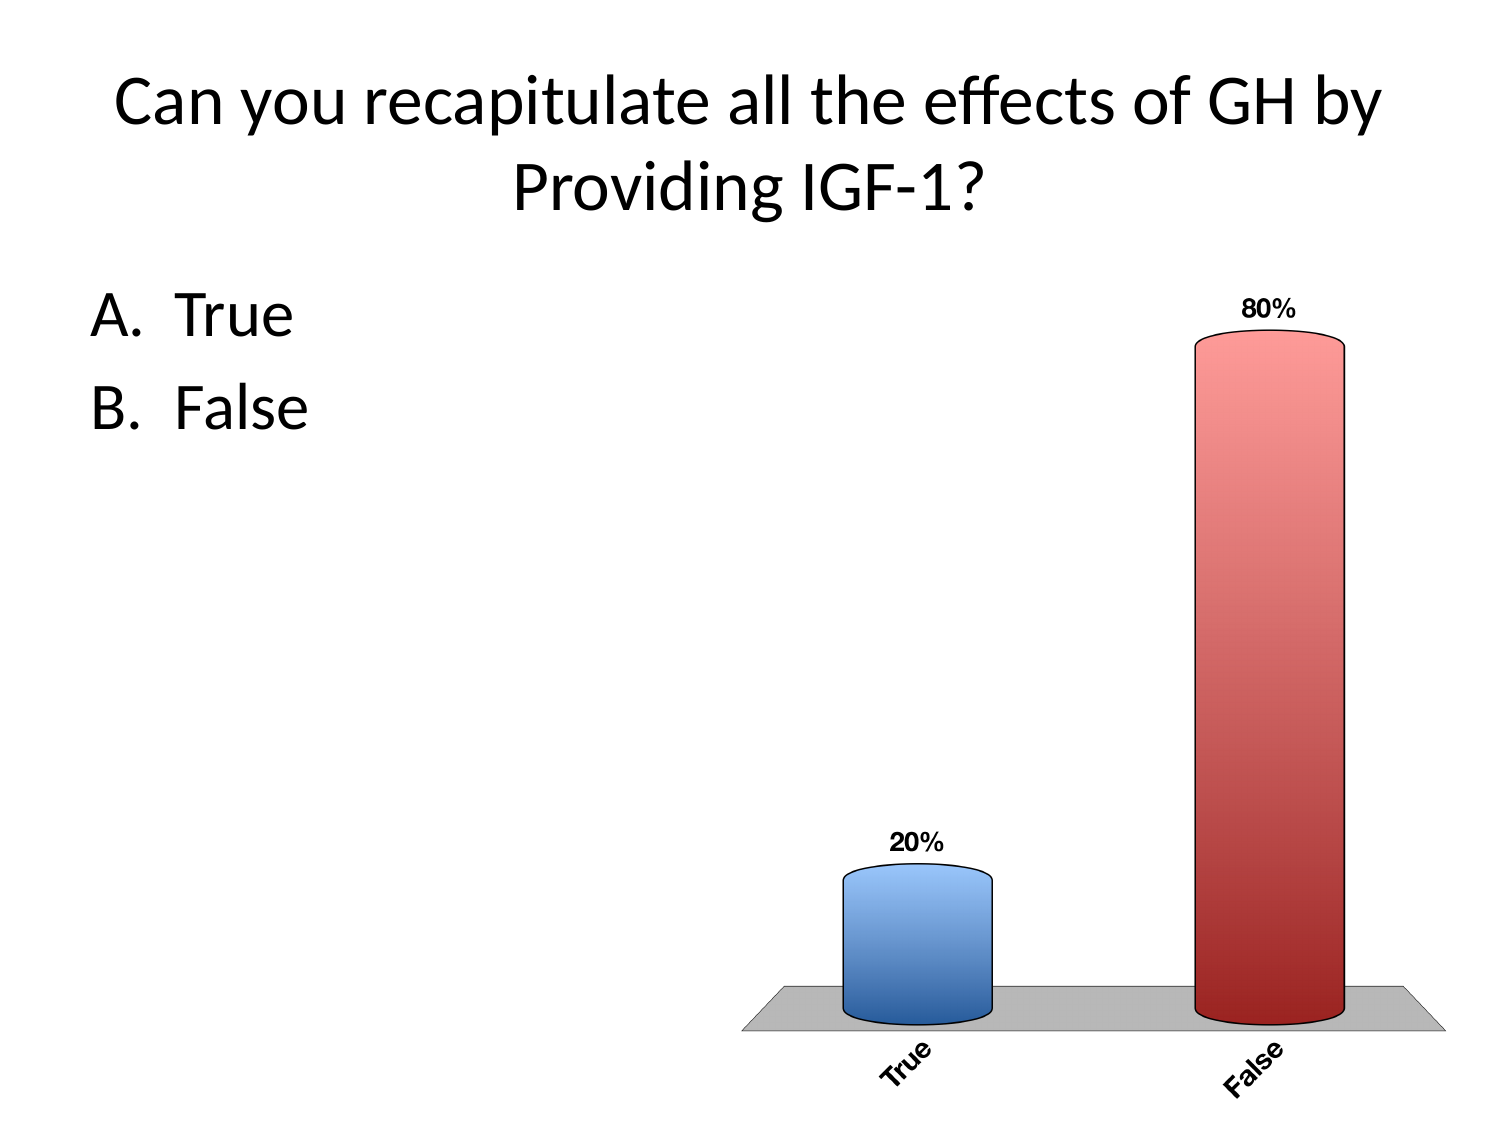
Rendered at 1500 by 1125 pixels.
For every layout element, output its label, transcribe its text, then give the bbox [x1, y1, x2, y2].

picture [739, 262, 1490, 1107]
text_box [1374, 999, 1480, 1105]
title Can you recapitulate all the effects of GH by Providing IGF-1? [75, 45, 1425, 233]
list True False [75, 262, 737, 1005]
